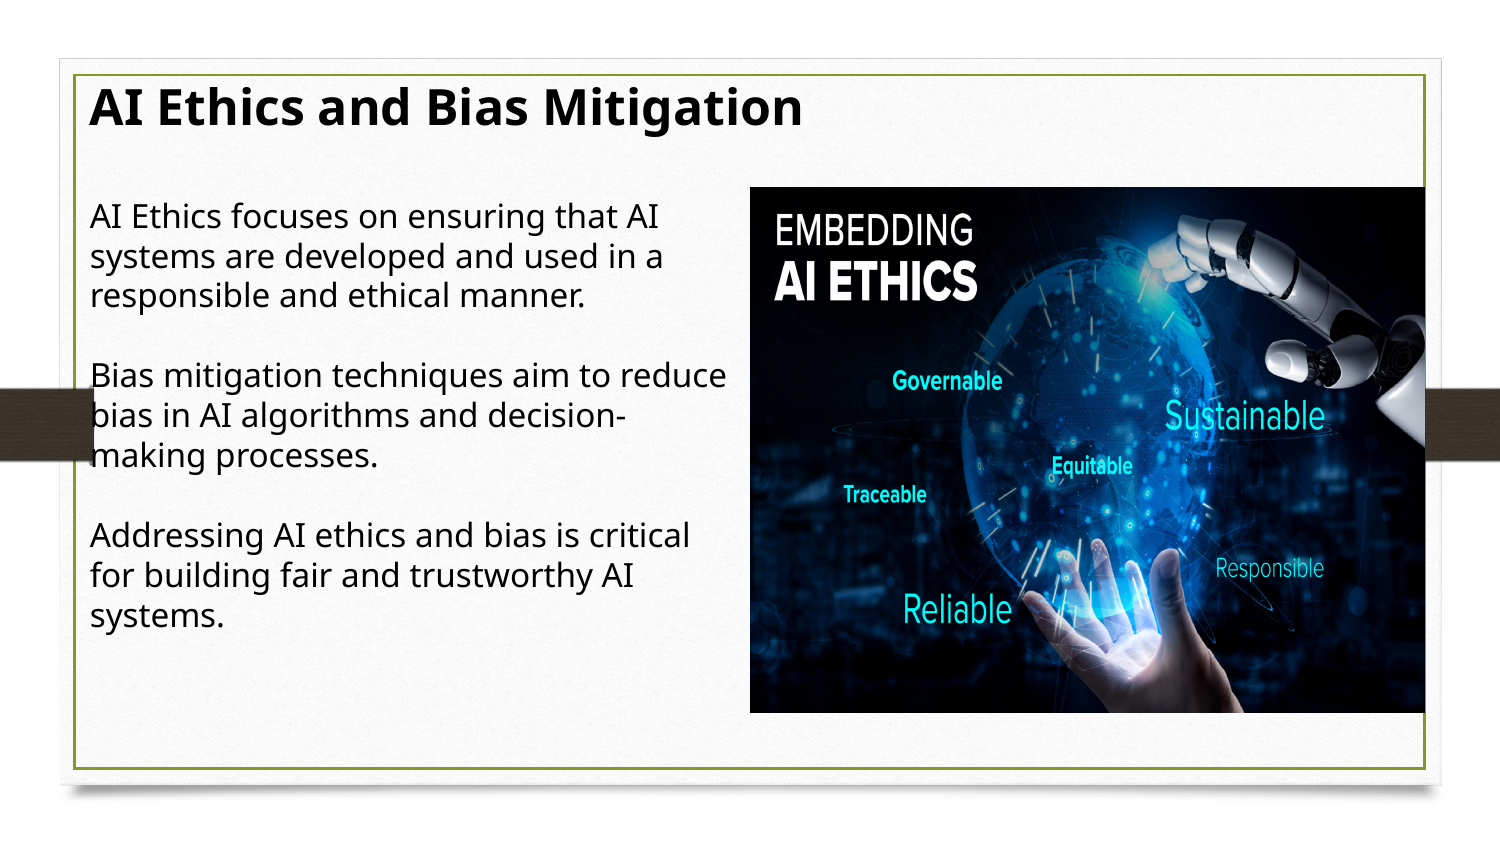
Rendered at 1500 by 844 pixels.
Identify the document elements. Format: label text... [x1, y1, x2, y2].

picture [0, 0, 1500, 844]
text_box AI Ethics and Bias Mitigation [74, 37, 1425, 173]
text_box AI Ethics focuses on ensuring that AI systems are developed and used in a responsible and ethical manner. Bias mitigation techniques aim to reduce bias in AI algorithms and decision-making processes. Addressing AI ethics and bias is critical for building fair and trustworthy AI systems. [74, 187, 749, 713]
